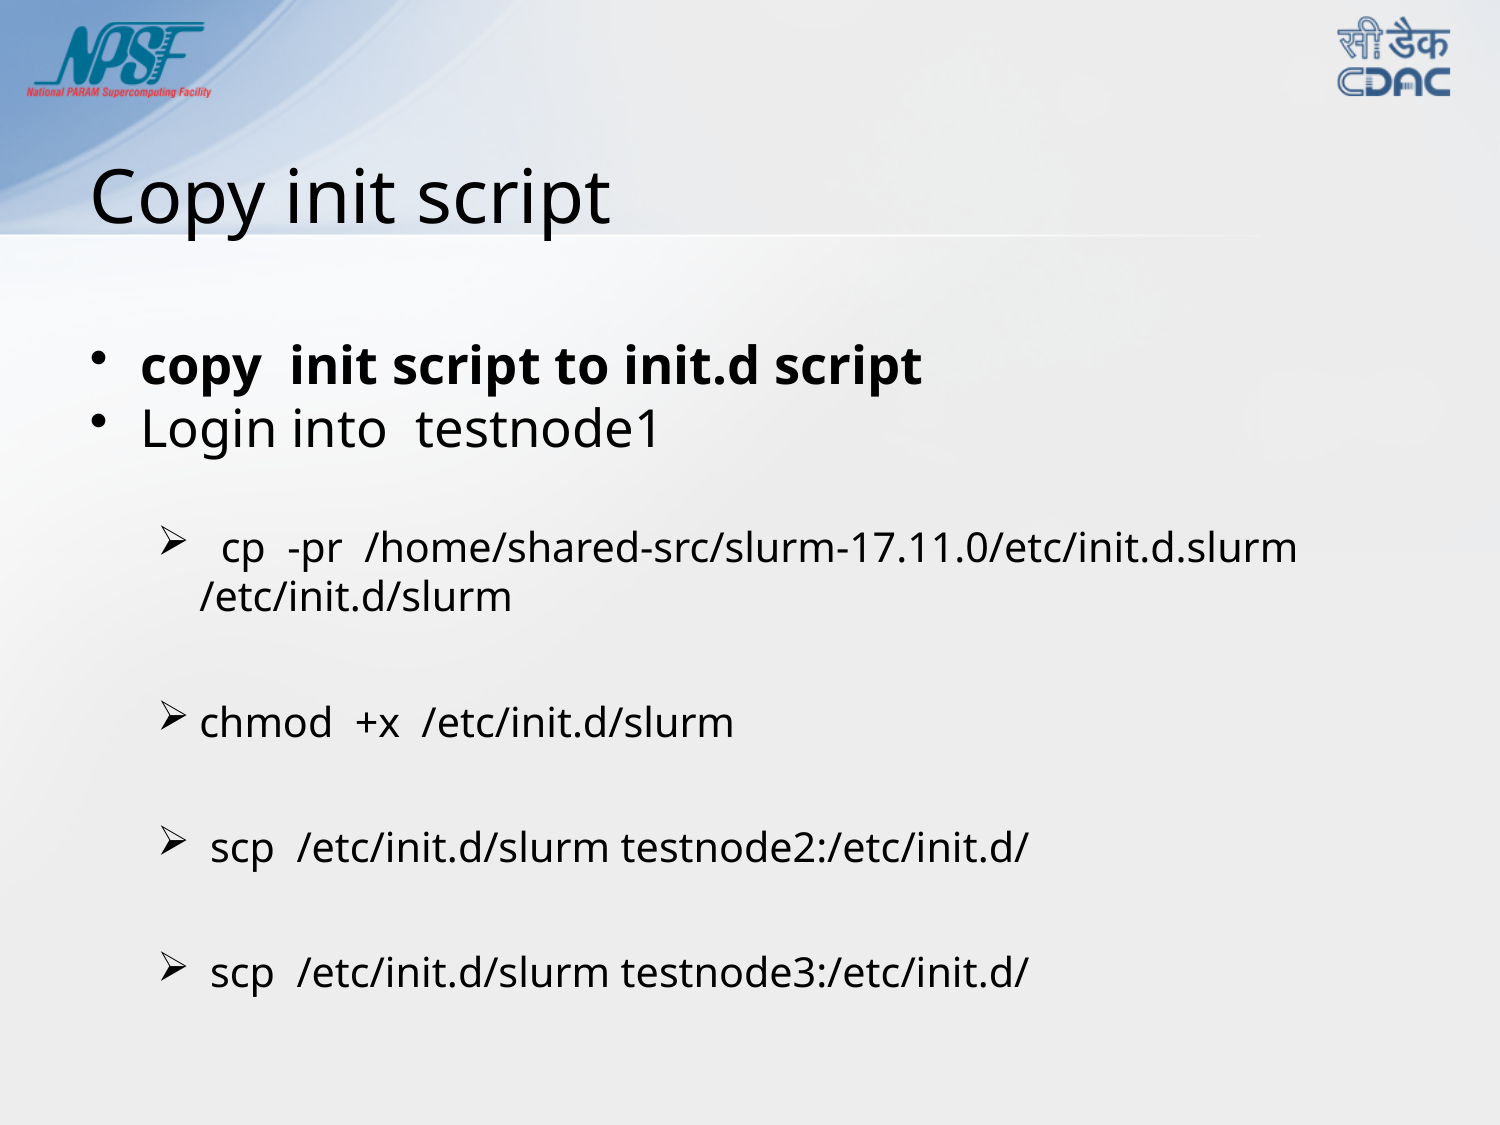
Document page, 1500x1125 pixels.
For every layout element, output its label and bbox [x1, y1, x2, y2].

title [75, 58, 1425, 247]
picture [0, 12, 1500, 1125]
list [75, 262, 1475, 1005]
